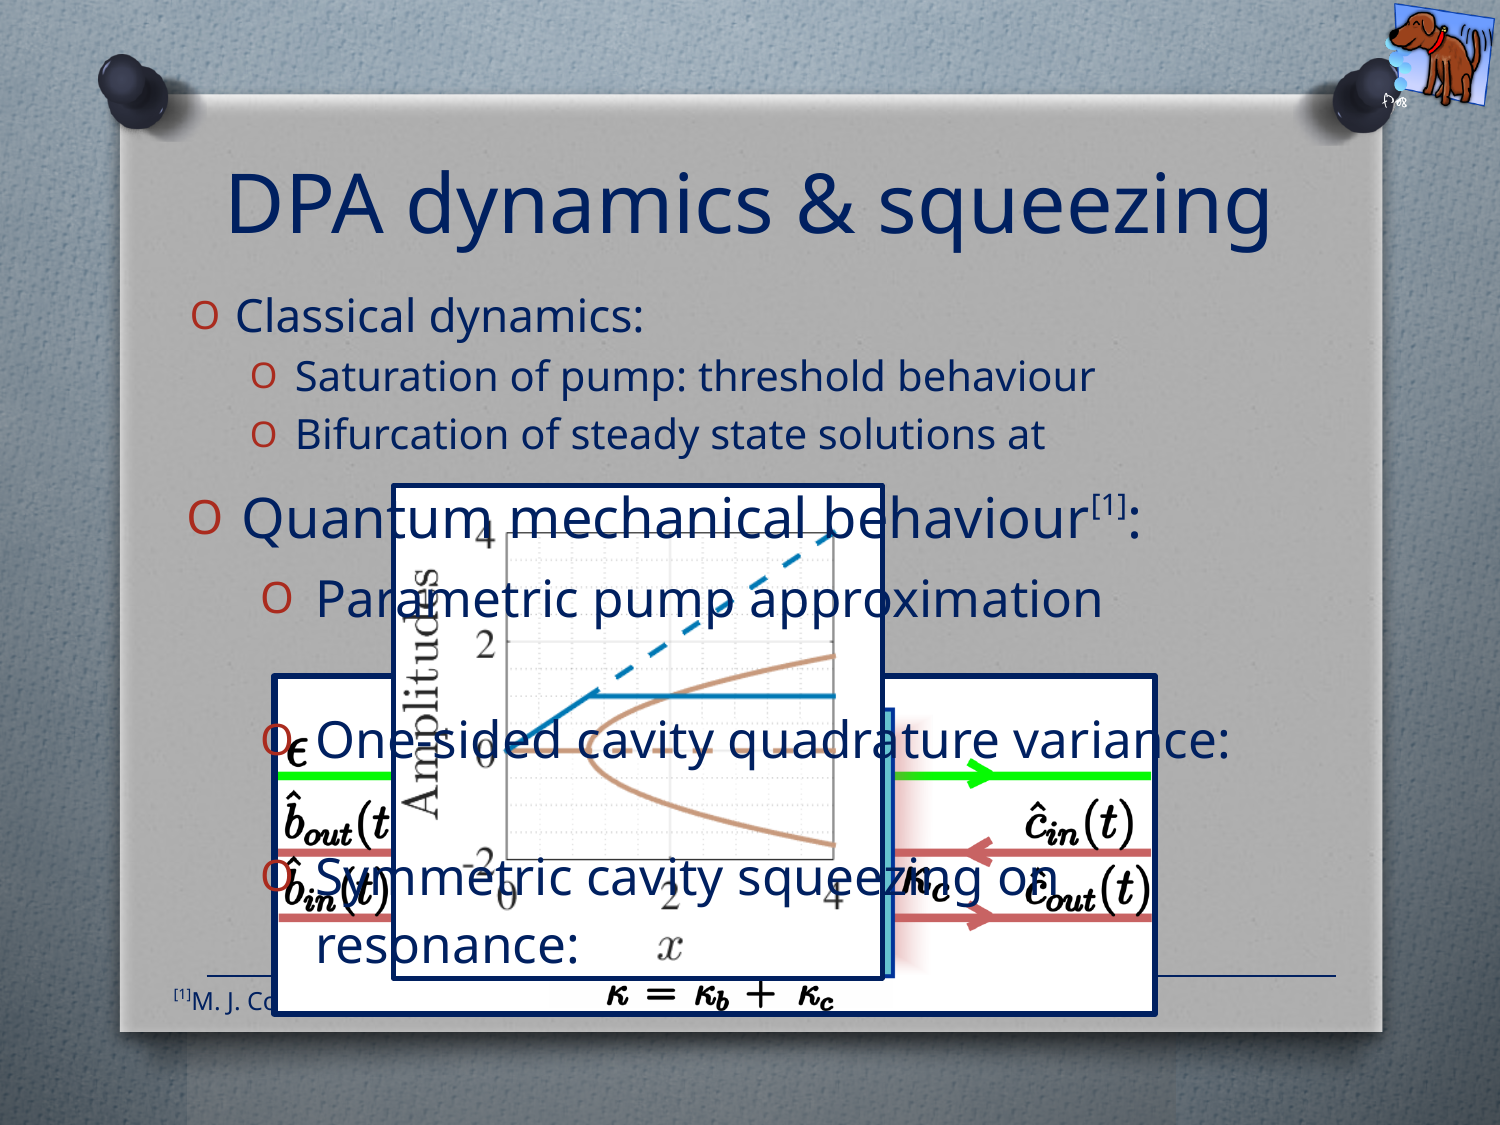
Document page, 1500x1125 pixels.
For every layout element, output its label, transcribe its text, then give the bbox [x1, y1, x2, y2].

picture [75, 29, 207, 153]
picture [277, 487, 1152, 1012]
picture [1293, 0, 1500, 156]
text_box [1]M. J. Collett, C. W. Gardiner, PRA, 30:1386 (1984) [158, 977, 770, 1024]
title DPA dynamics & squeezing [159, 122, 1341, 279]
